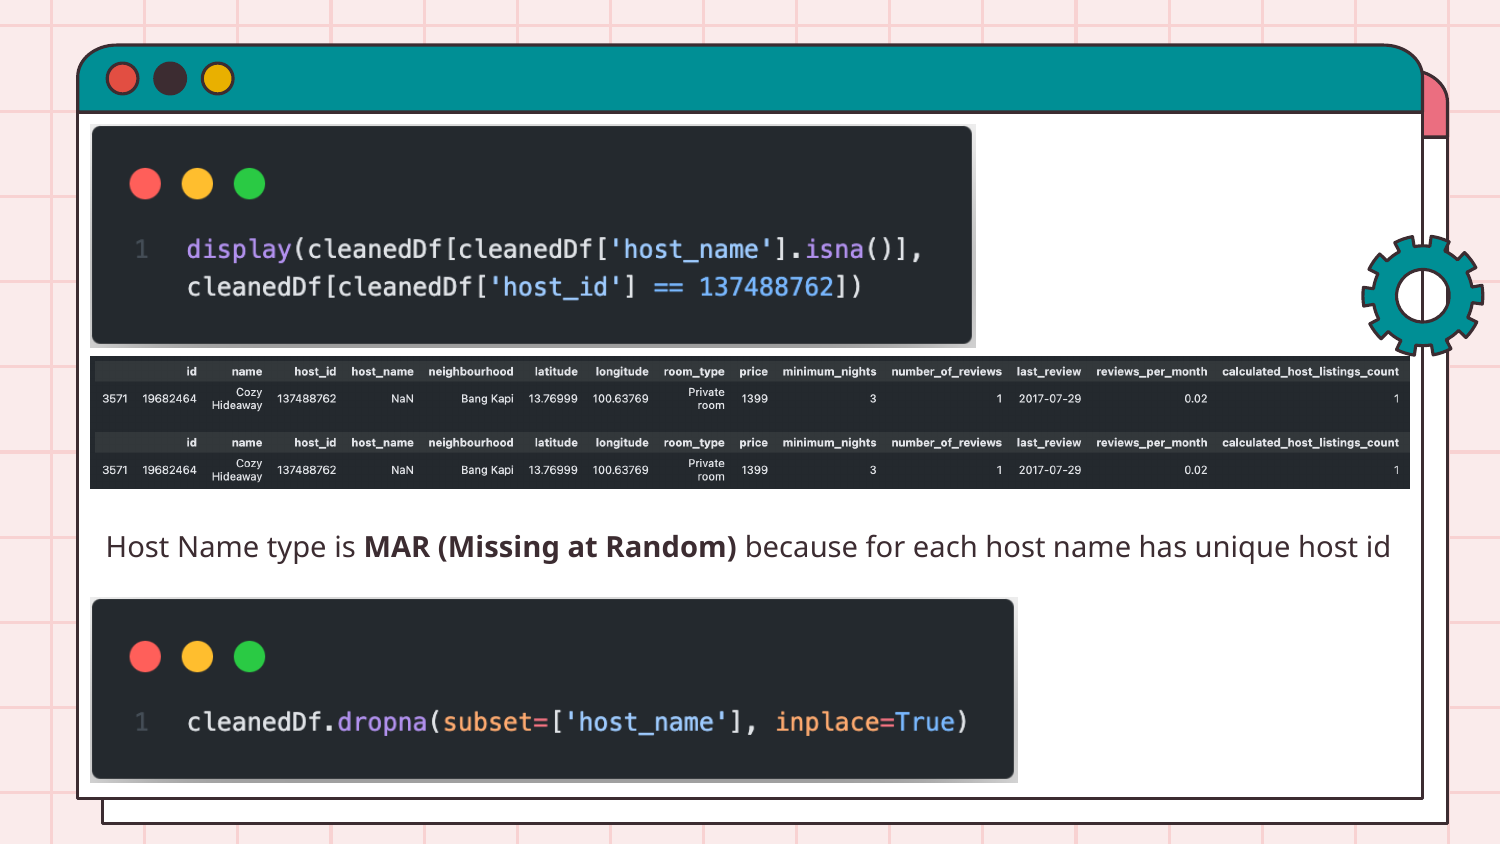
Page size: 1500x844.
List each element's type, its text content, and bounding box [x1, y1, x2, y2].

text_box [1362, 236, 1483, 356]
picture [90, 597, 1018, 784]
picture [90, 124, 977, 349]
picture [90, 356, 1410, 489]
text_box Host Name type is MAR (Missing at Random) because for each host name has unique host id [90, 497, 1410, 589]
